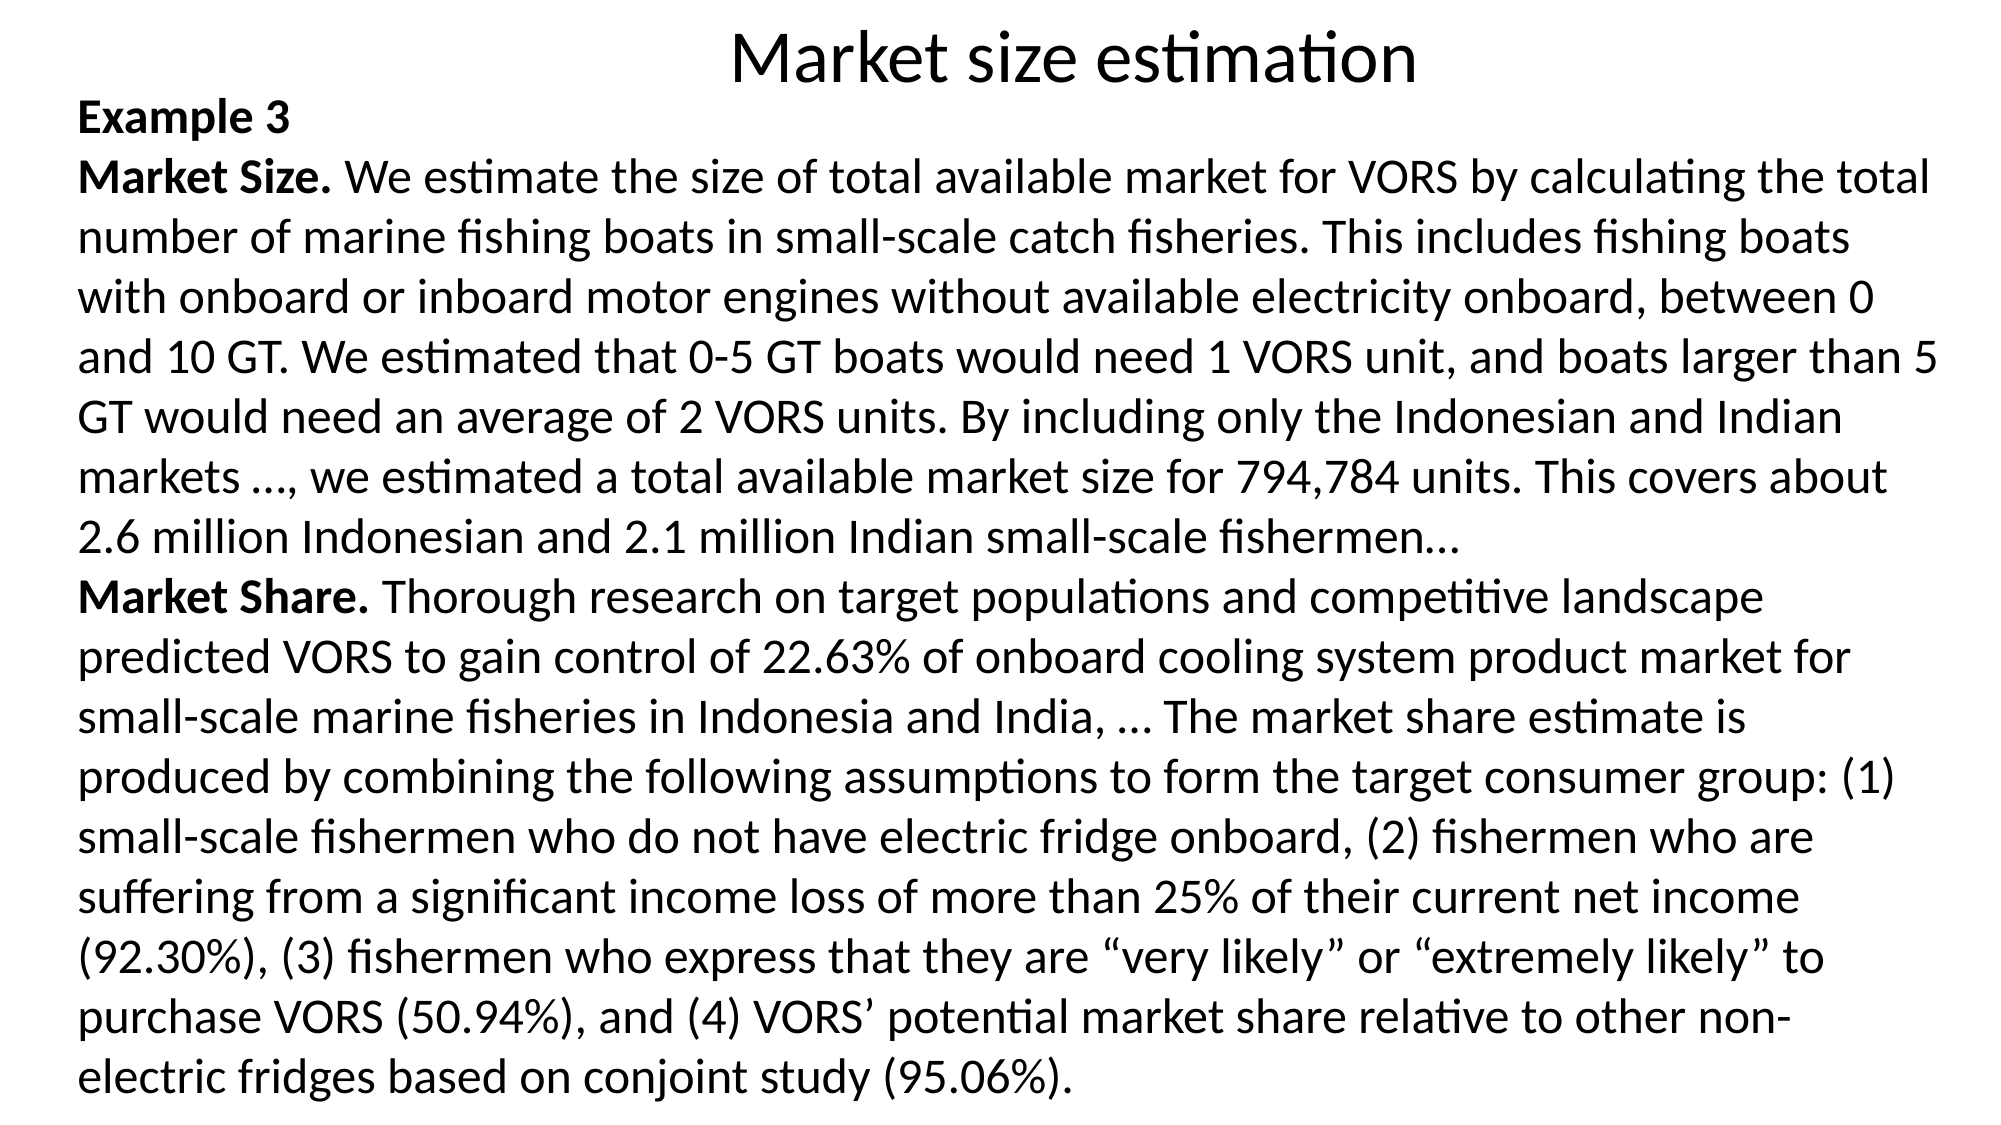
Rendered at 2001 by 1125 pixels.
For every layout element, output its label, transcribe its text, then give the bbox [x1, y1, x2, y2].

text_box Market size estimation [715, 0, 1435, 76]
text_box Example 3 Market Size. We estimate the size of total available market for VORS by calculating the total number of marine fishing boats in small-scale catch fisheries. This includes fishing boats with onboard or inboard motor engines without available electricity onboard, between 0 and 10 GT. We estimated that 0-5 GT boats would need 1 VORS unit, and boats larger than 5 GT would need an average of 2 VORS units. By including only the Indonesian and Indian markets …, we estimated a total available market size for 794,784 units. This covers about 2.6 million Indonesian and 2.1 million Indian small-scale fishermen… Market Share. Thorough research on target populations and competitive landscape predicted VORS to gain control of 22.63% of onboard cooling system product market for small-scale marine fisheries in Indonesia and India, … The market share estimate is produced by combining the following assumptions to form the target consumer group: (1) small-scale fishermen who do not have electric fridge onboard, (2) fishermen who are suffering from a significant income loss of more than 25% of their current net income (92.30%), (3) fishermen who express that they are “very likely” or “extremely likely” to purchase VORS (50.94%), and (4) VORS’ potential market share relative to other non-electric fridges based on conjoint study (95.06%). [62, 76, 1957, 1112]
